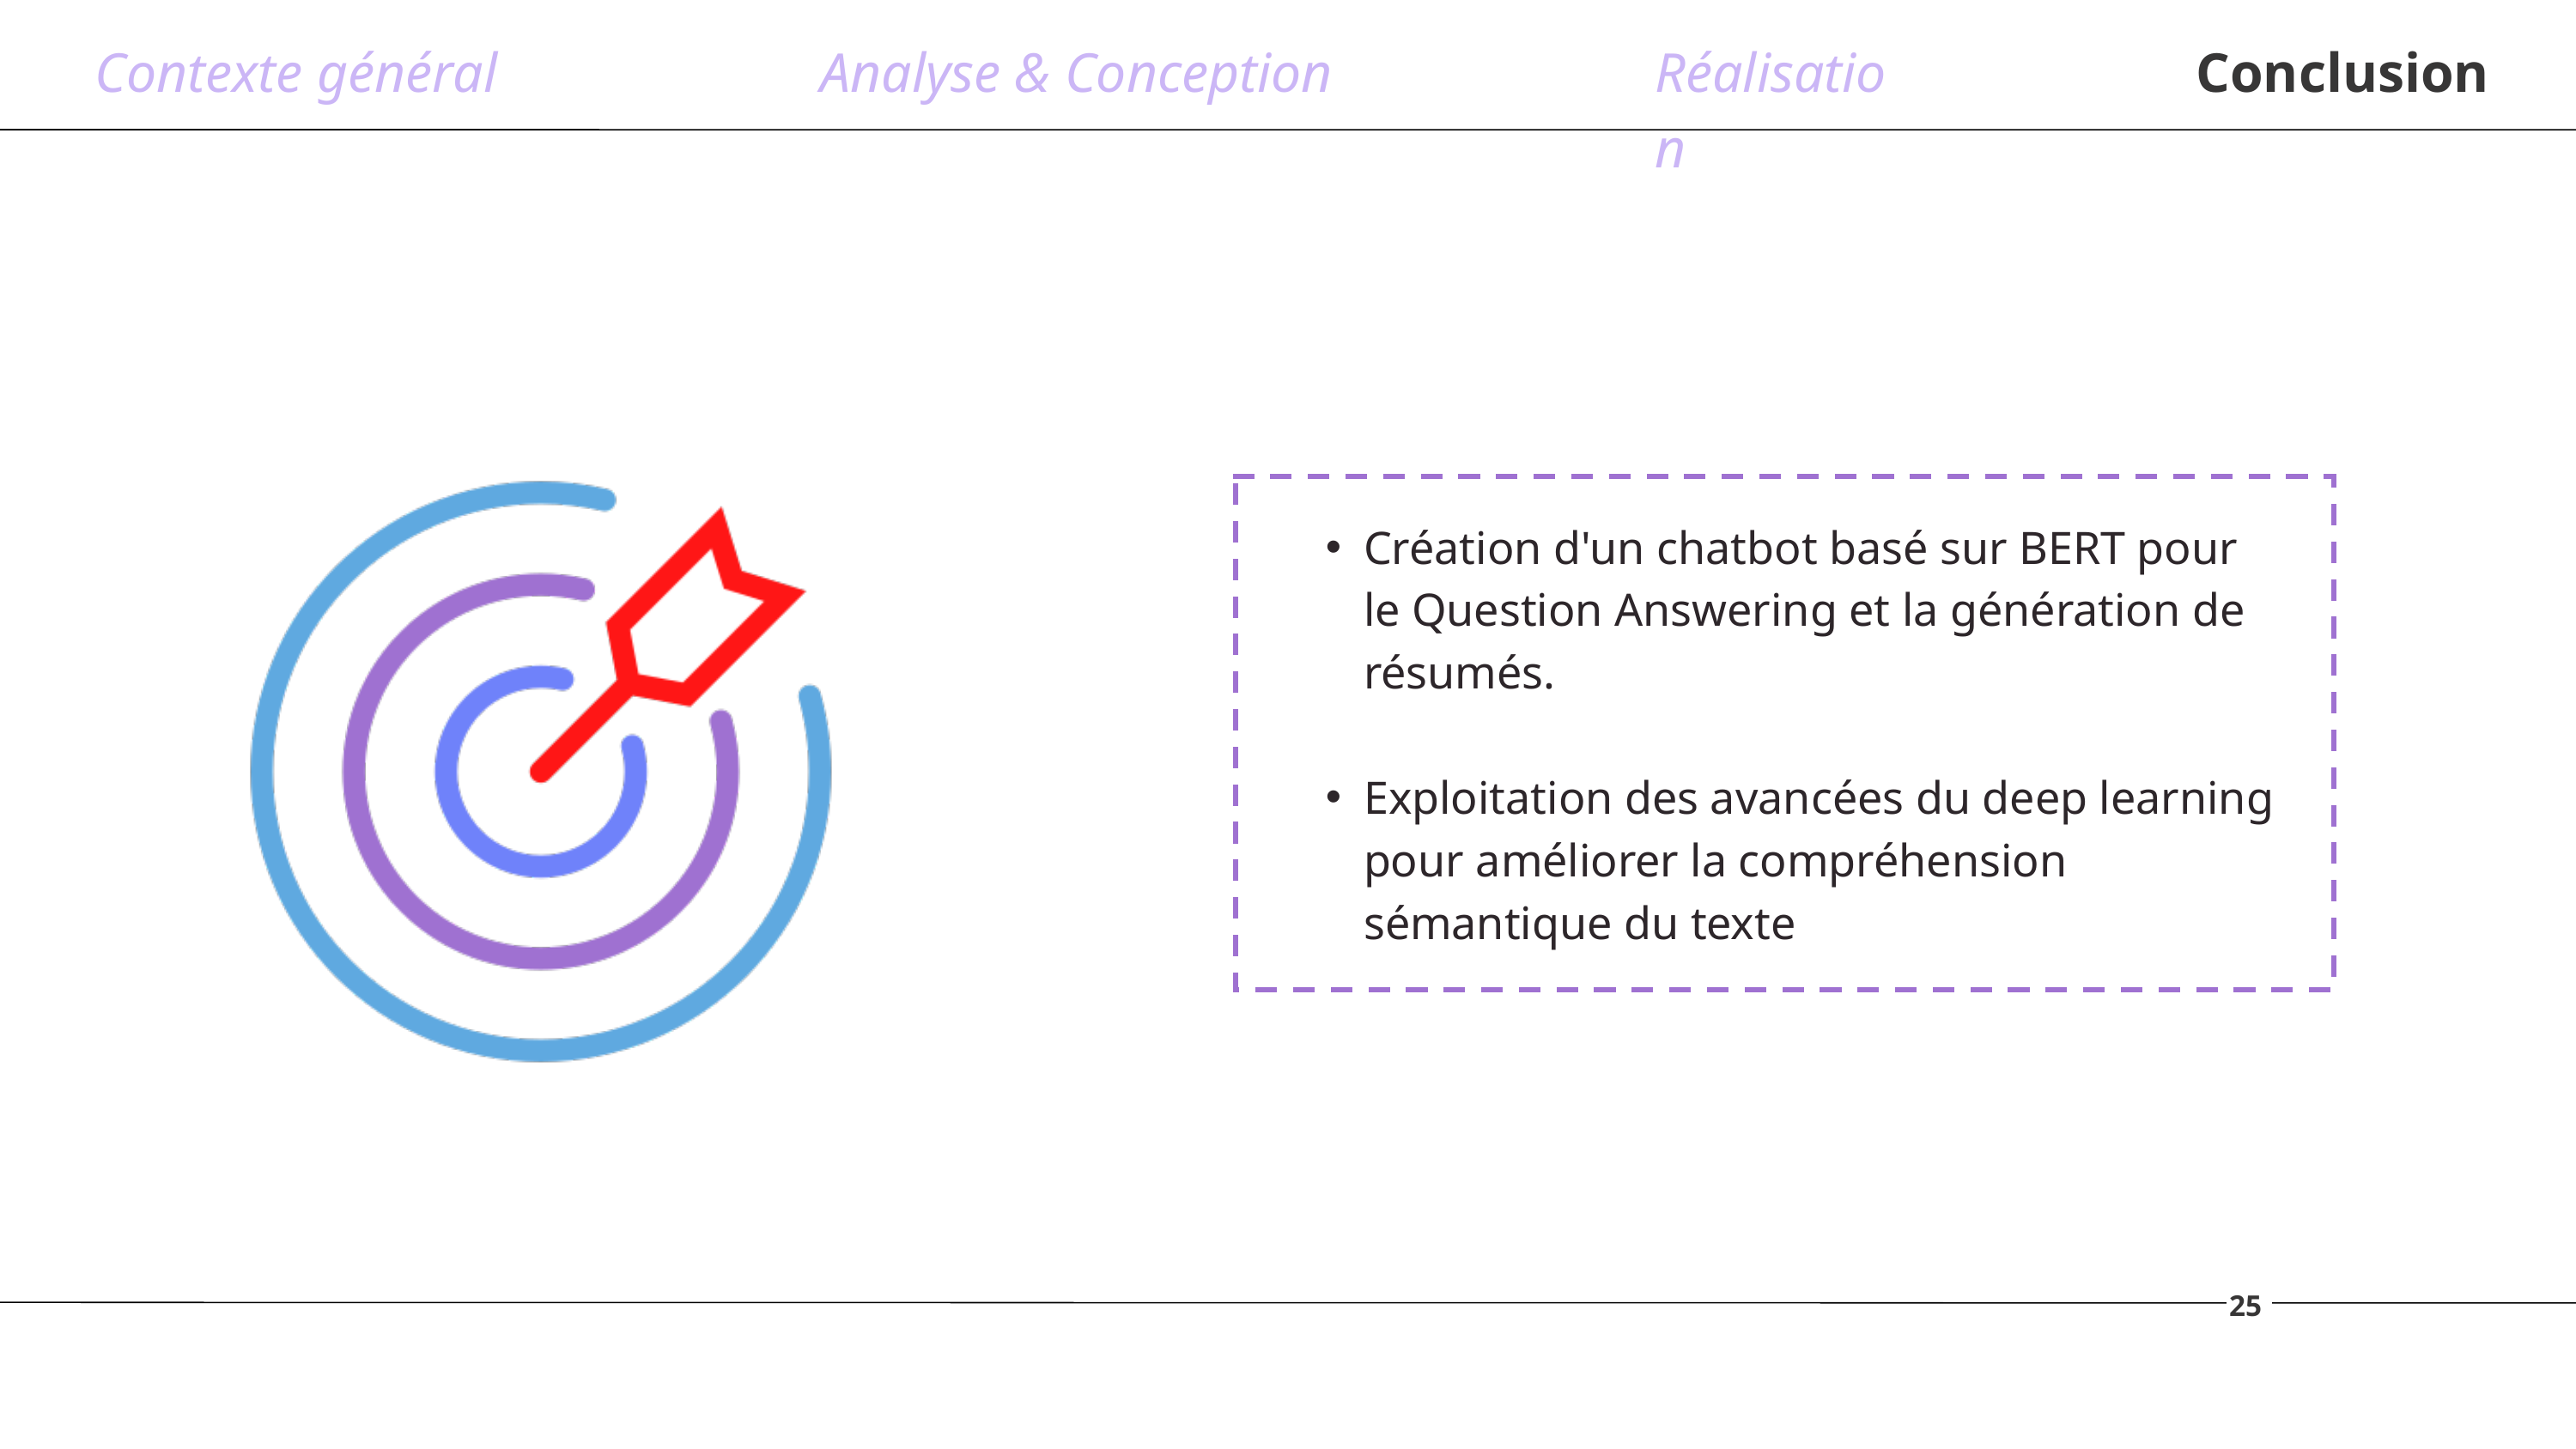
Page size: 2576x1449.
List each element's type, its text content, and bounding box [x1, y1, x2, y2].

text_box Conclusion [2196, 27, 2490, 104]
text_box Contexte général [94, 27, 564, 104]
text_box Analyse & Conception [820, 27, 1399, 104]
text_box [1235, 476, 2334, 991]
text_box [2226, 1282, 2273, 1324]
text_box [242, 473, 841, 1071]
text_box Réalisation [1655, 27, 1916, 179]
